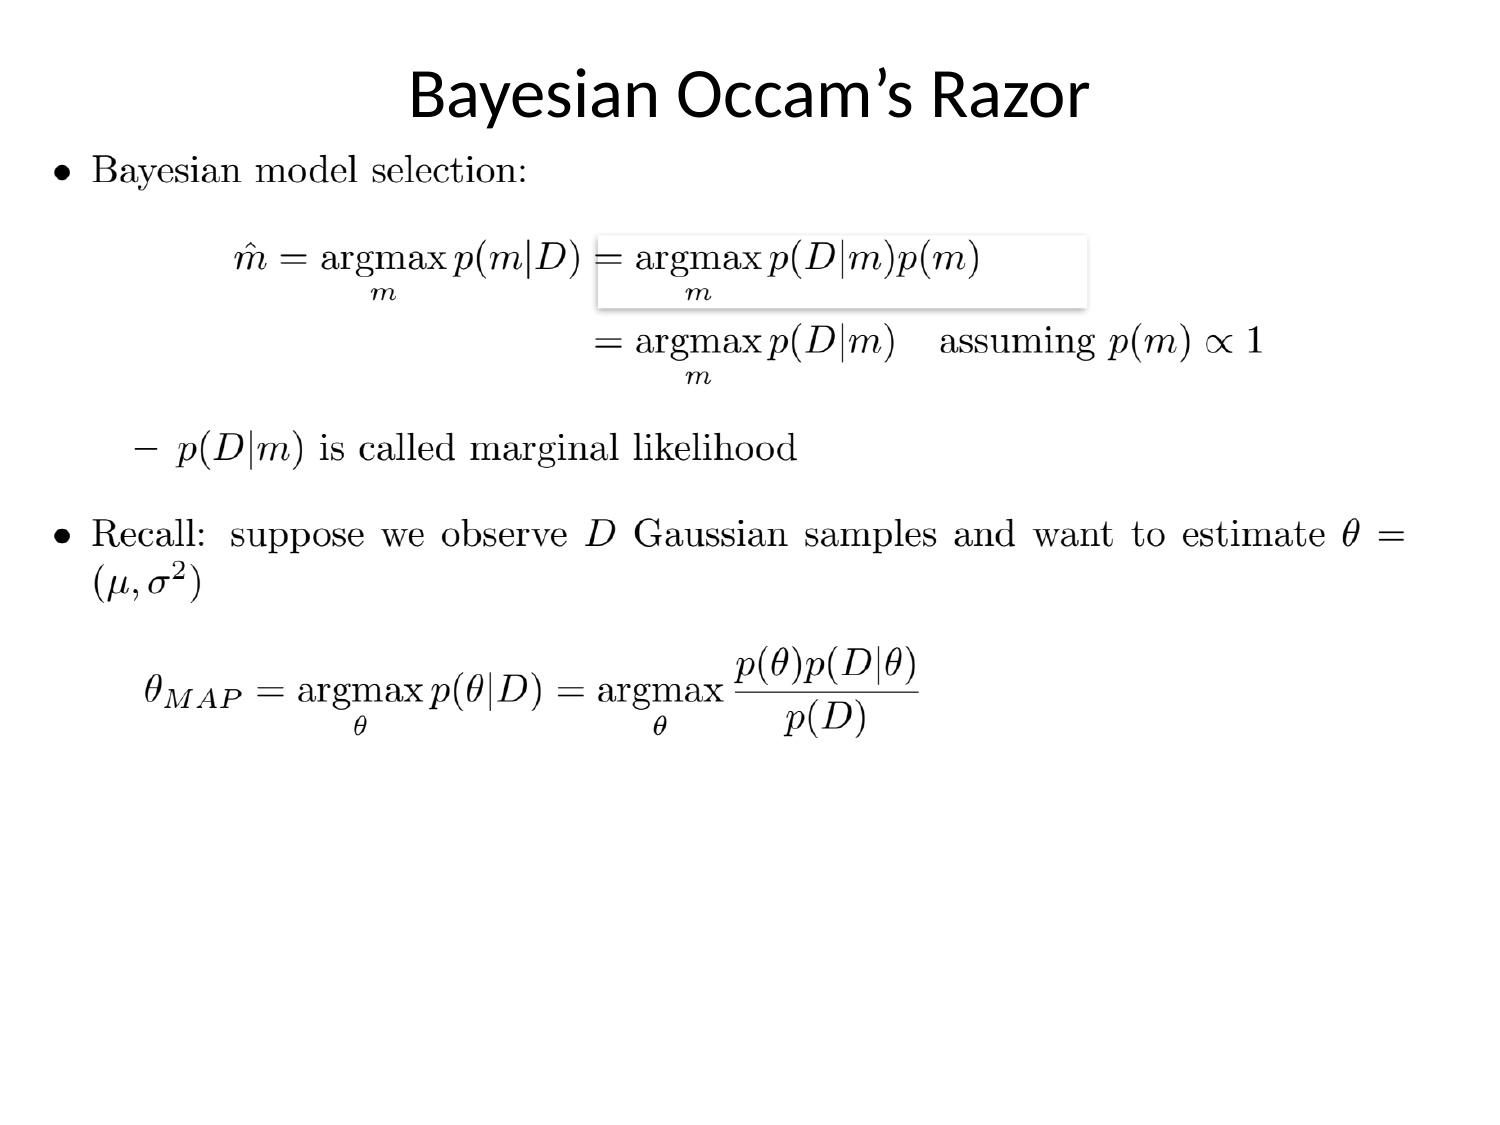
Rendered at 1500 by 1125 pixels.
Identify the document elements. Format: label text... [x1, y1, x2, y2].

picture [53, 154, 1404, 755]
title Bayesian Occam’s Razor [75, 0, 1425, 183]
